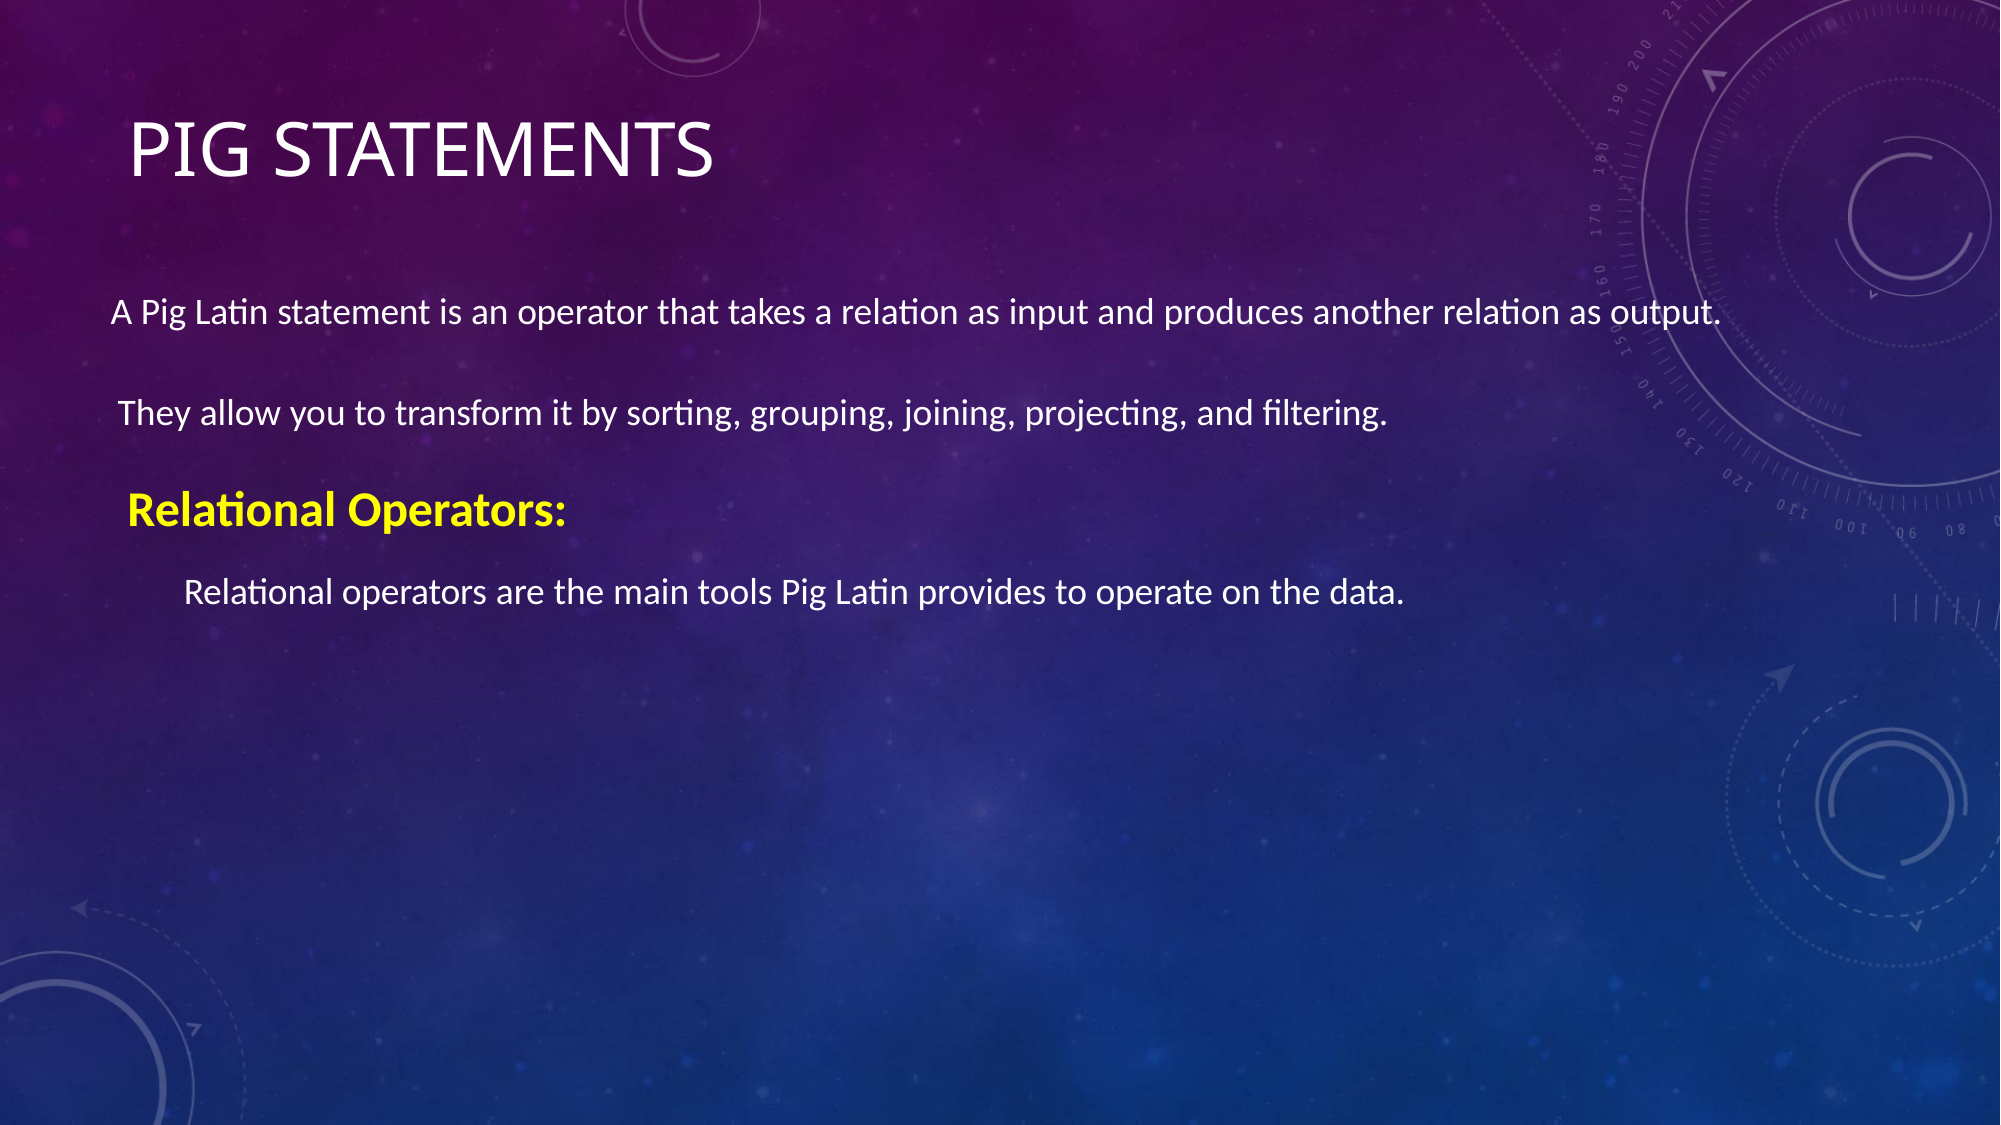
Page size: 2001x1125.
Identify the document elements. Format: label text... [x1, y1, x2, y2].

text_box A Pig Latin statement is an operator that takes a relation as input and produces another relation as output. They allow you to transform it by sorting, grouping, joining, projecting, and filtering. Relational Operators: Relational operators are the main tools Pig Latin provides to operate on the data. [108, 285, 1734, 612]
picture [0, 0, 2000, 1125]
title PIG STATEMENTS [85, 76, 1150, 290]
